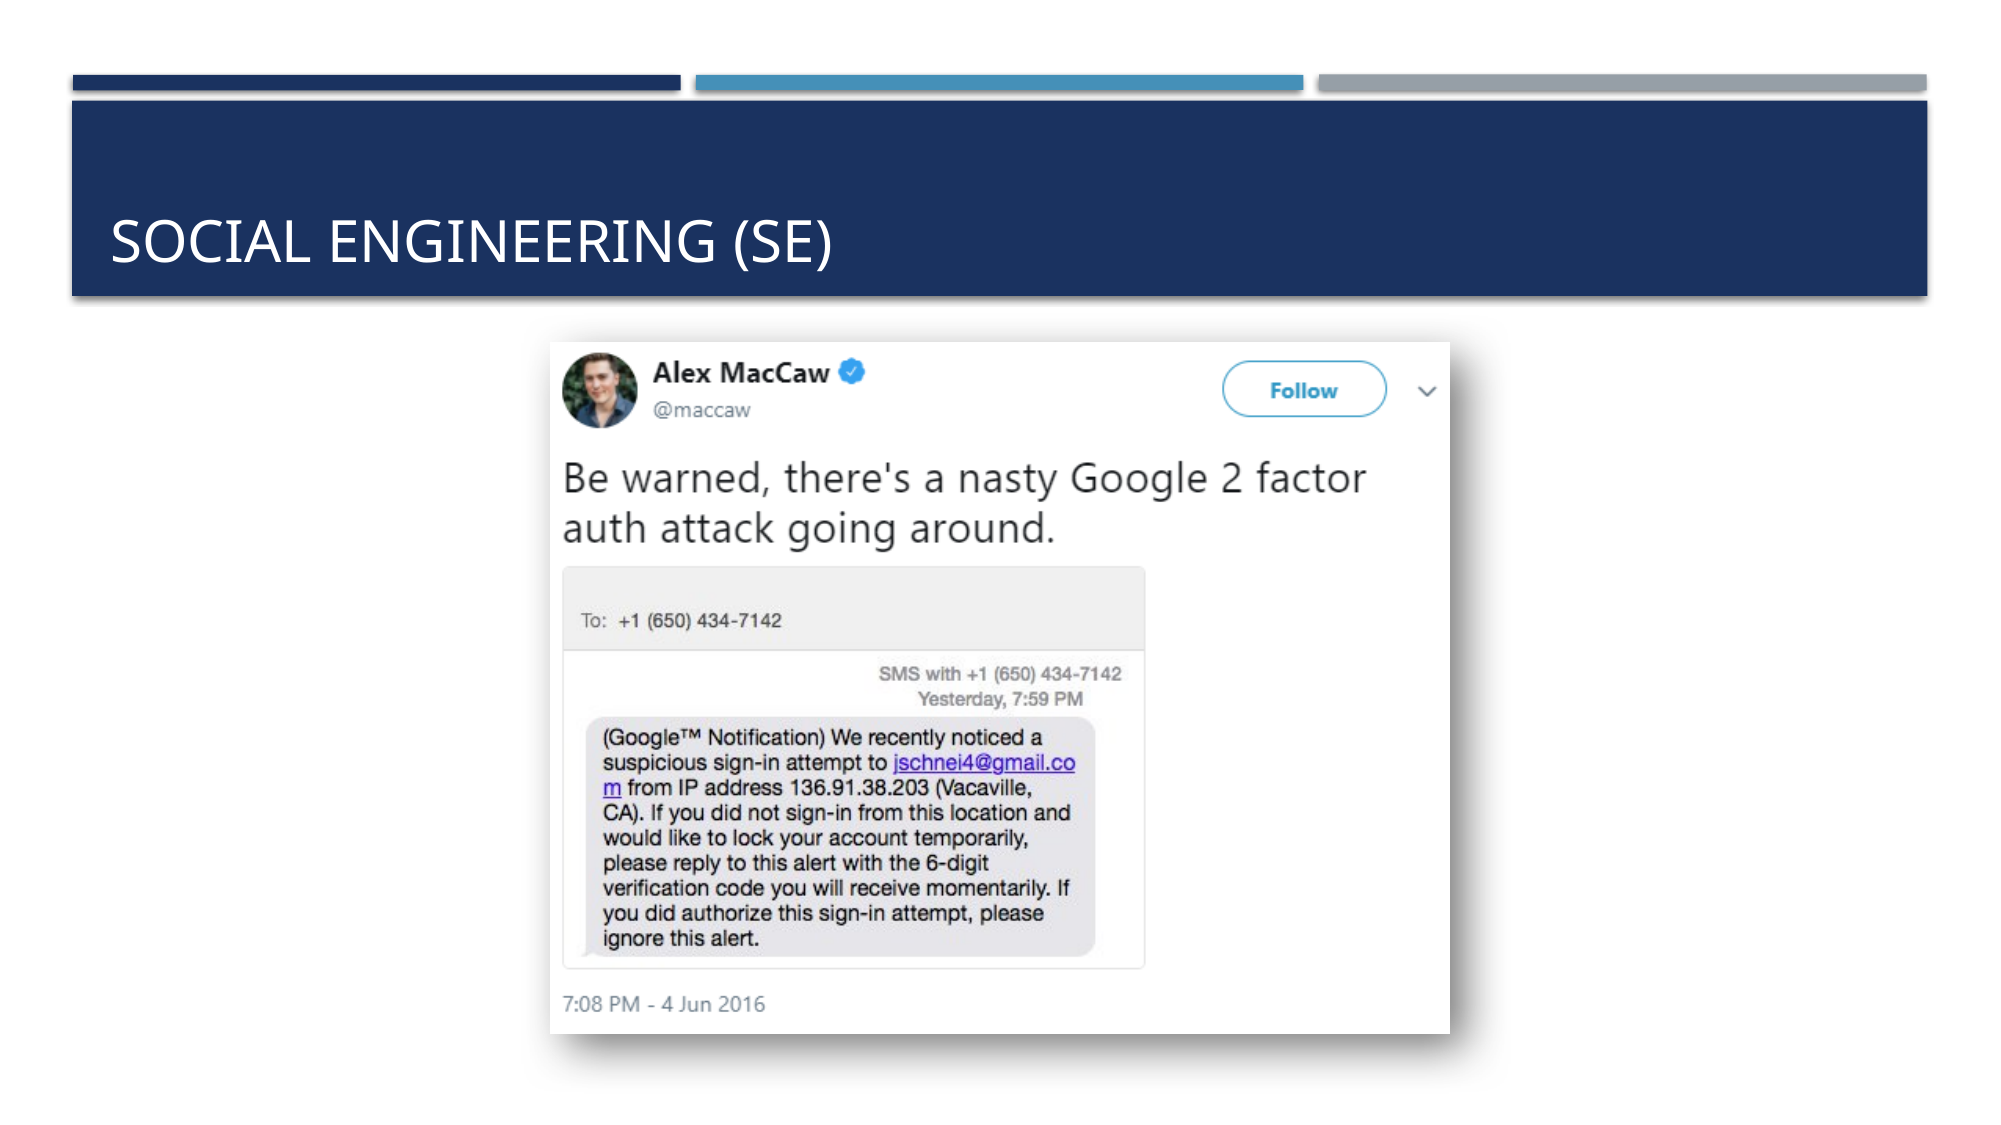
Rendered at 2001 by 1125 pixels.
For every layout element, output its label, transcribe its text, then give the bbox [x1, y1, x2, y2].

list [550, 342, 1450, 1034]
title Social Engineering (SE) [95, 115, 1905, 282]
